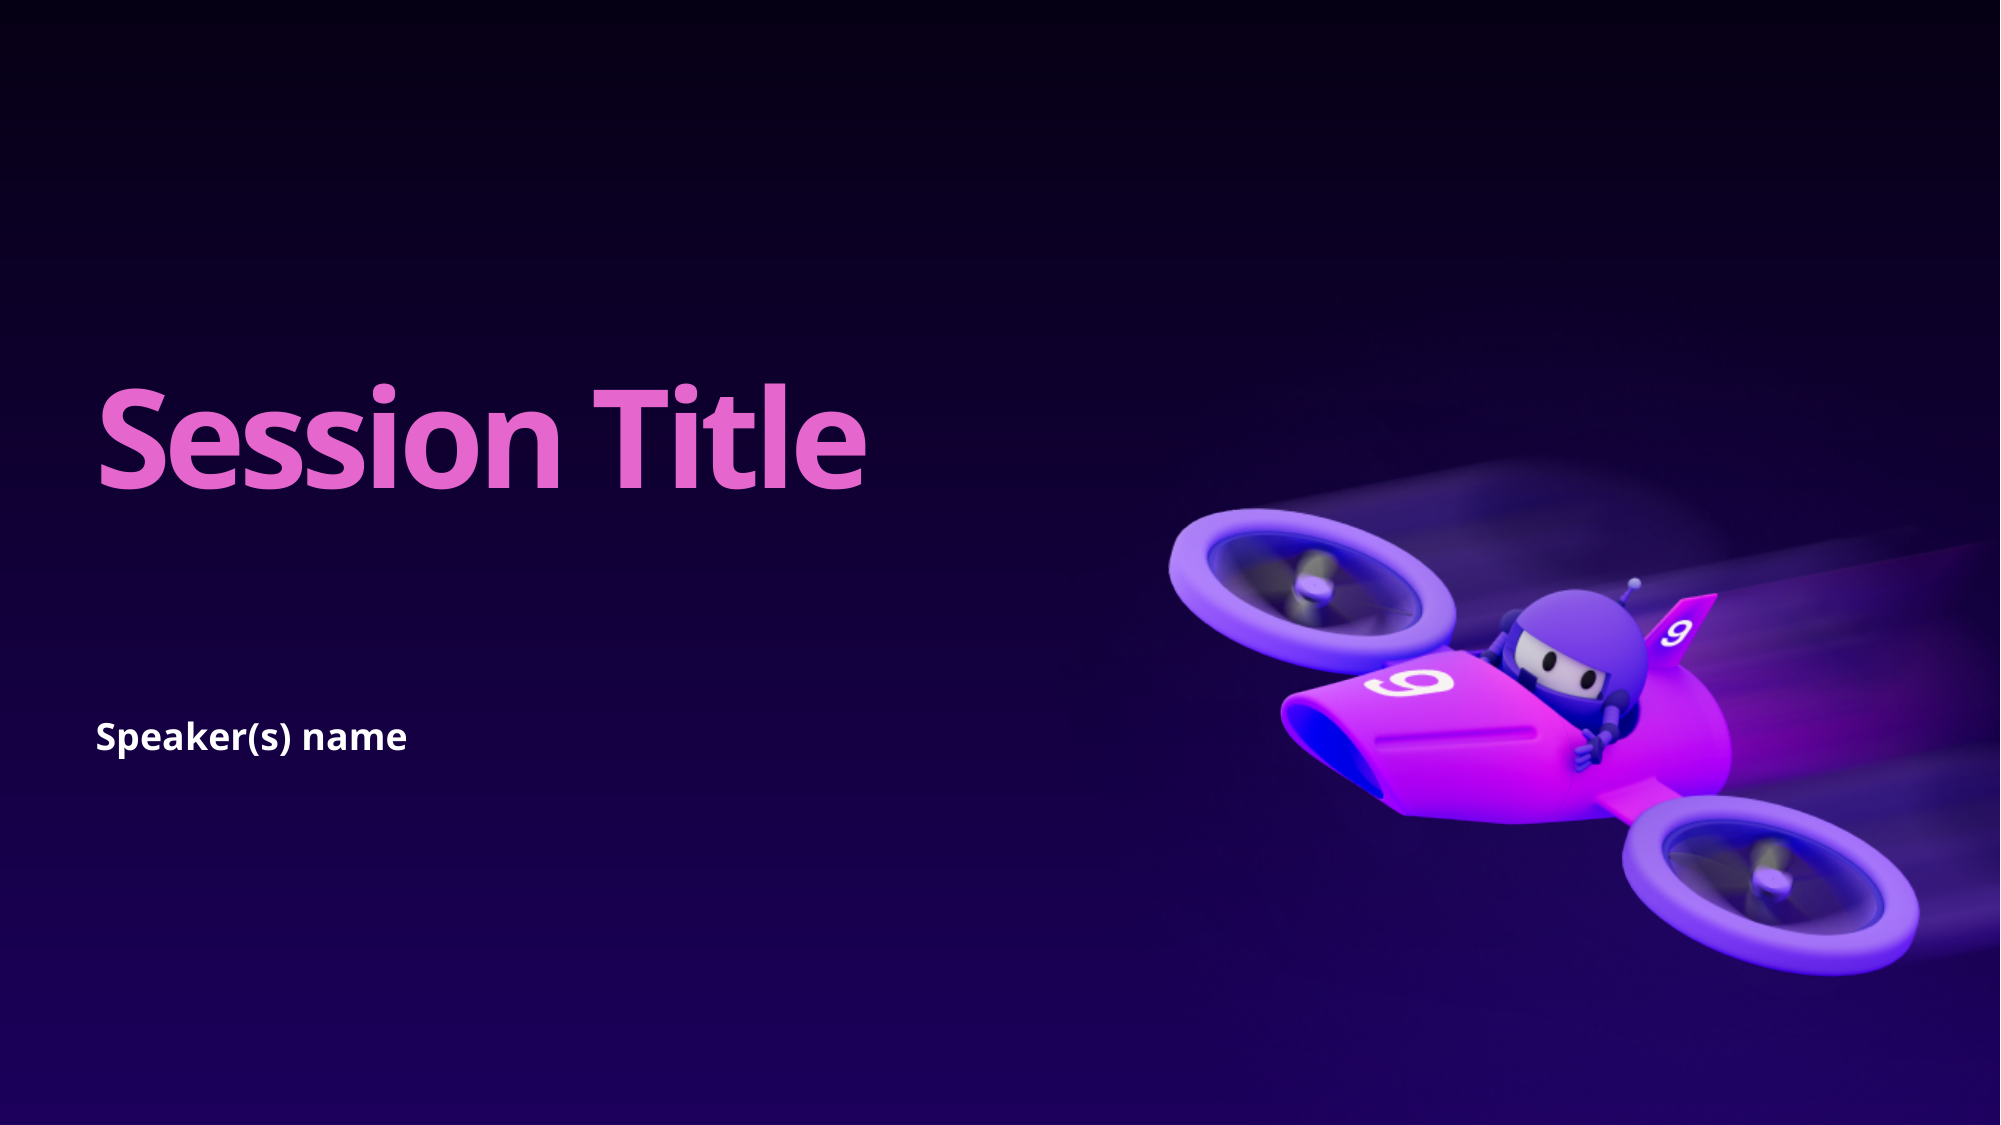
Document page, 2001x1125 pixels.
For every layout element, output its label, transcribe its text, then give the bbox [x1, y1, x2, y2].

picture [999, 256, 2001, 1125]
title Session Title [95, 359, 1140, 517]
list Speaker(s) name [95, 712, 987, 759]
